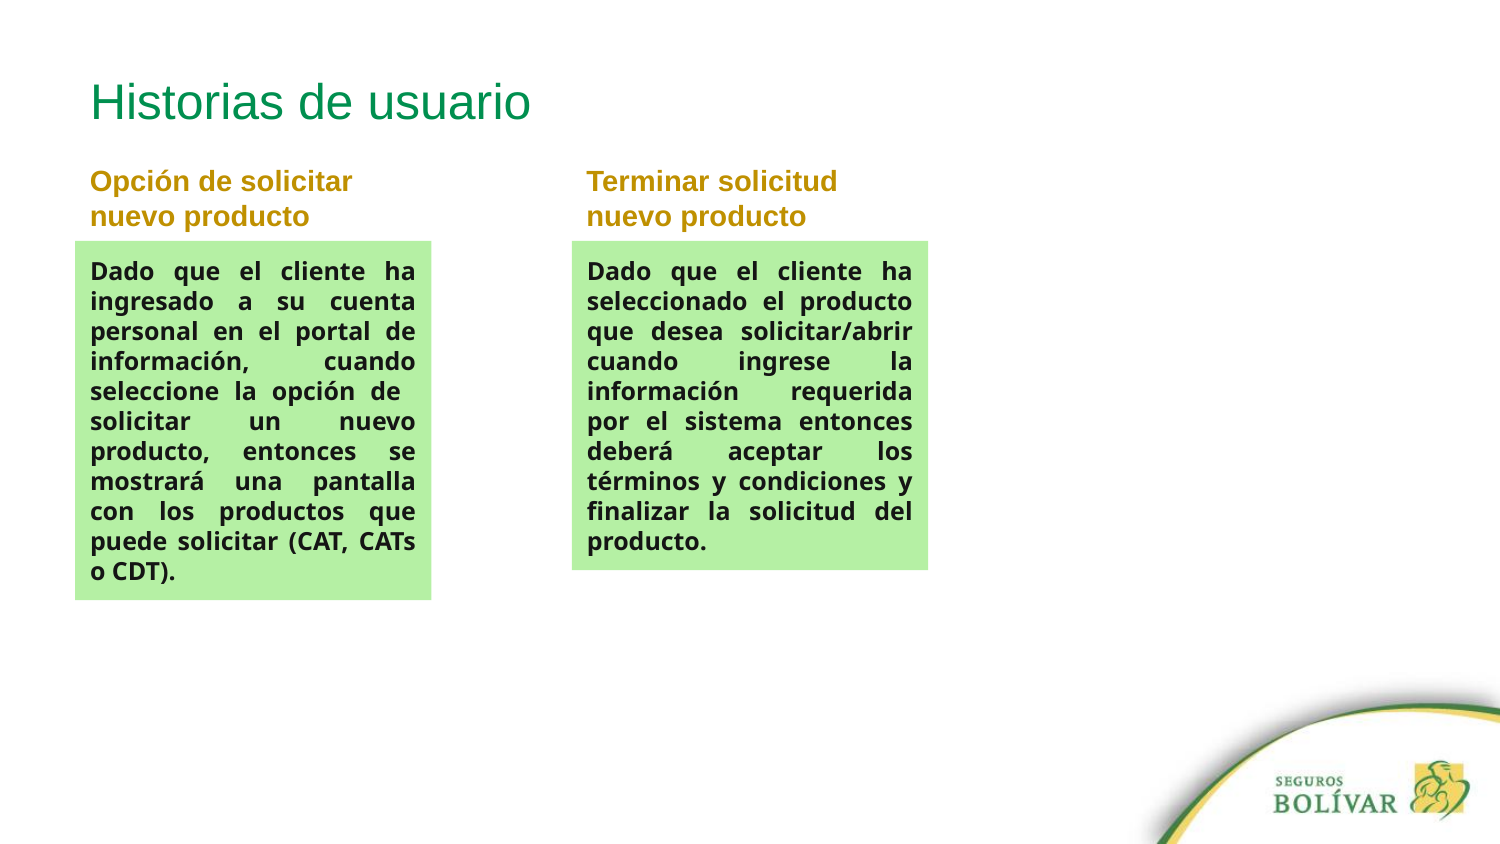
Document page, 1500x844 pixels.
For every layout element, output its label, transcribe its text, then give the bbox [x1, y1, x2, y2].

text_box Terminar solicitud nuevo producto [571, 155, 929, 240]
picture [0, 0, 1500, 844]
text_box Dado que el cliente ha ingresado a su cuenta personal en el portal de información, cuando seleccione la opción de solicitar un nuevo producto, entonces se mostrará una pantalla con los productos que puede solicitar (CAT, CATs o CDT). [75, 240, 432, 601]
text_box Opción de solicitar nuevo producto [75, 155, 432, 240]
text_box Dado que el cliente ha seleccionado el producto que desea solicitar/abrir cuando ingrese la información requerida por el sistema entonces deberá aceptar los términos y condiciones y finalizar la solicitud del producto. [571, 240, 929, 571]
title Historias de usuario [75, 54, 1117, 171]
